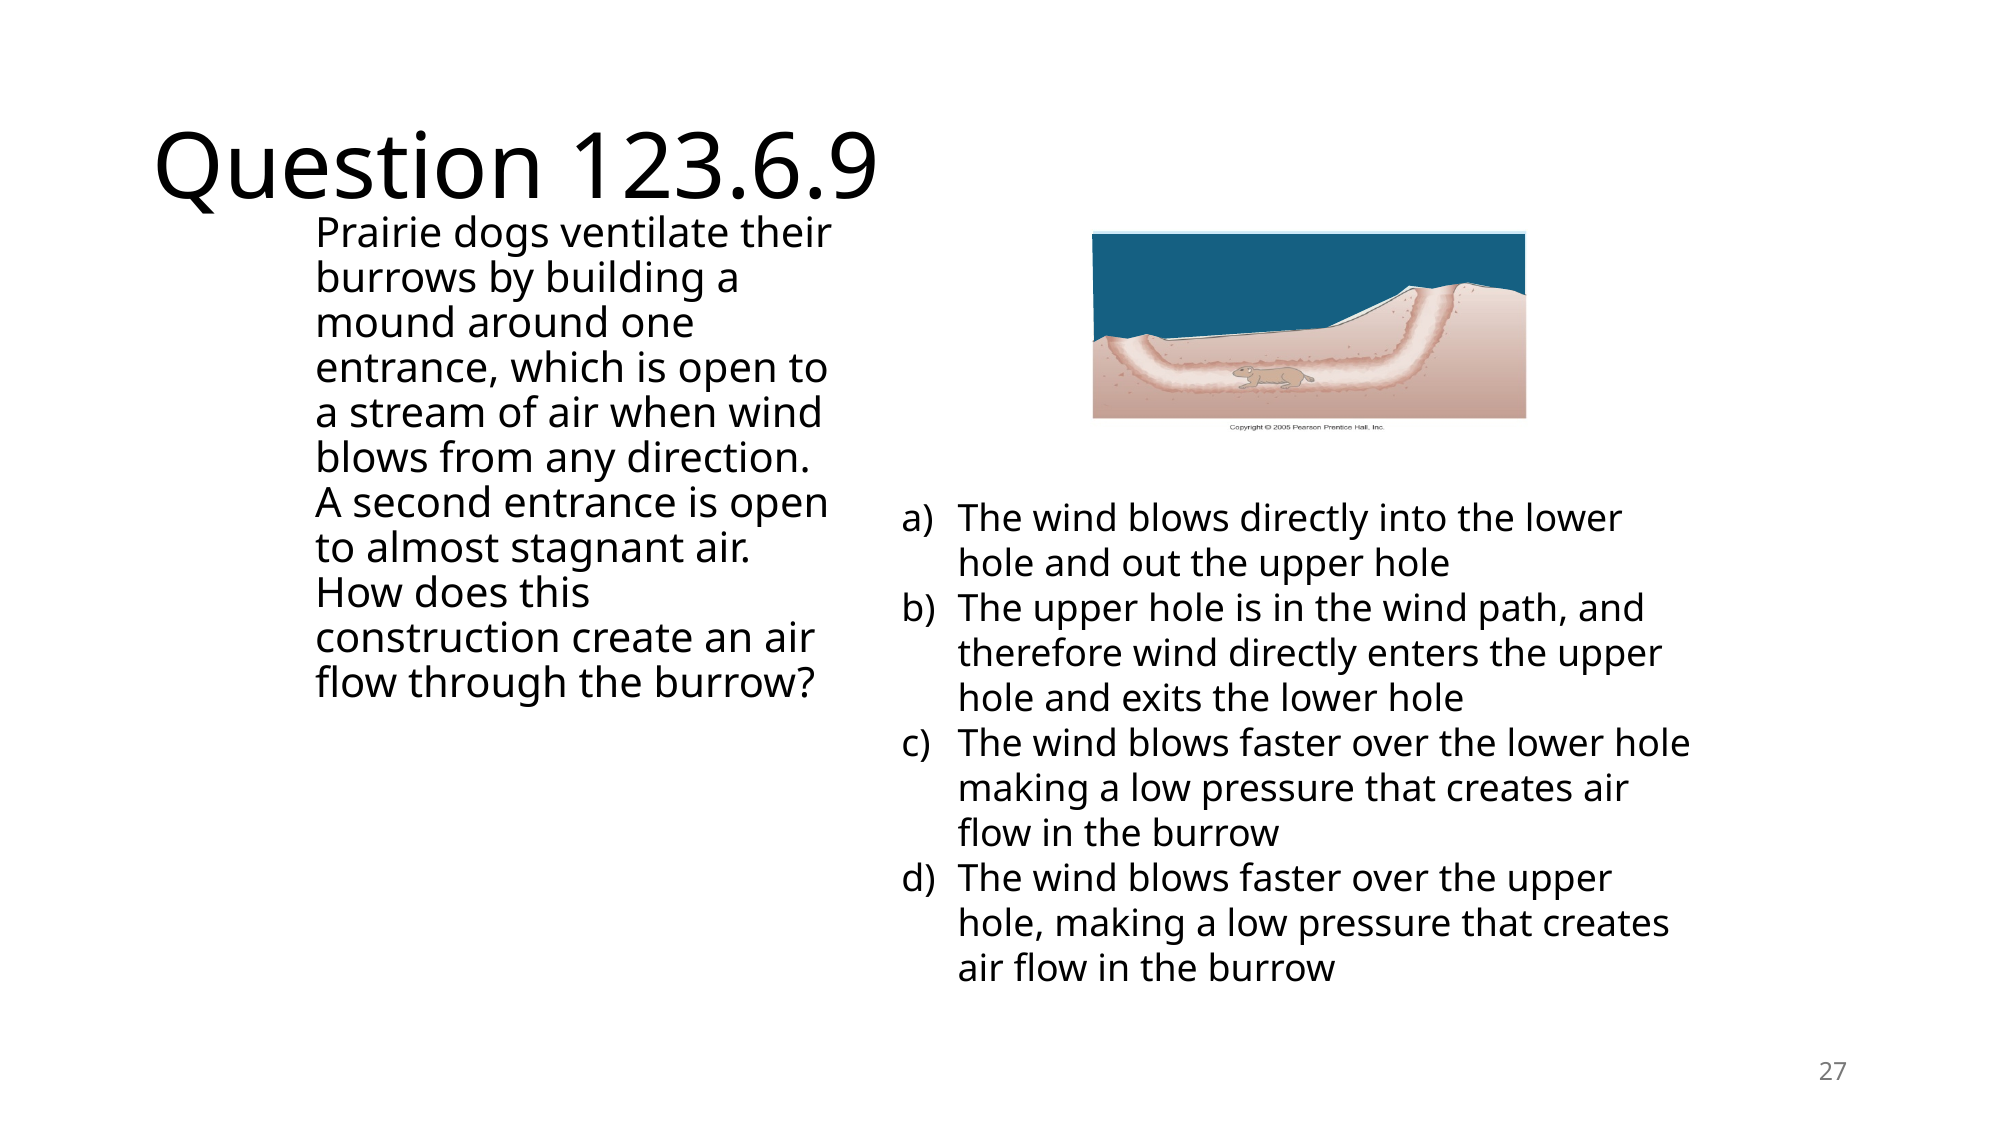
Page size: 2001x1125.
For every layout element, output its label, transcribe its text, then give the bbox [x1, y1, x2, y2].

list Prairie dogs ventilate their burrows by building a mound around one entrance, which is open to a stream of air when wind blows from any direction. A second entrance is open to almost stagnant air. How does this construction create an air flow through the burrow? [300, 203, 857, 947]
text_box The wind blows directly into the lower hole and out the upper hole The upper hole is in the wind path, and therefore wind directly enters the upper hole and exits the lower hole The wind blows faster over the lower hole making a low pressure that creates air flow in the burrow The wind blows faster over the upper hole, making a low pressure that creates air flow in the burrow [886, 486, 1711, 997]
slide_number 27 [1412, 1042, 1863, 1103]
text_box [1090, 229, 1529, 433]
title Question 123.6.9 [137, 59, 1863, 278]
